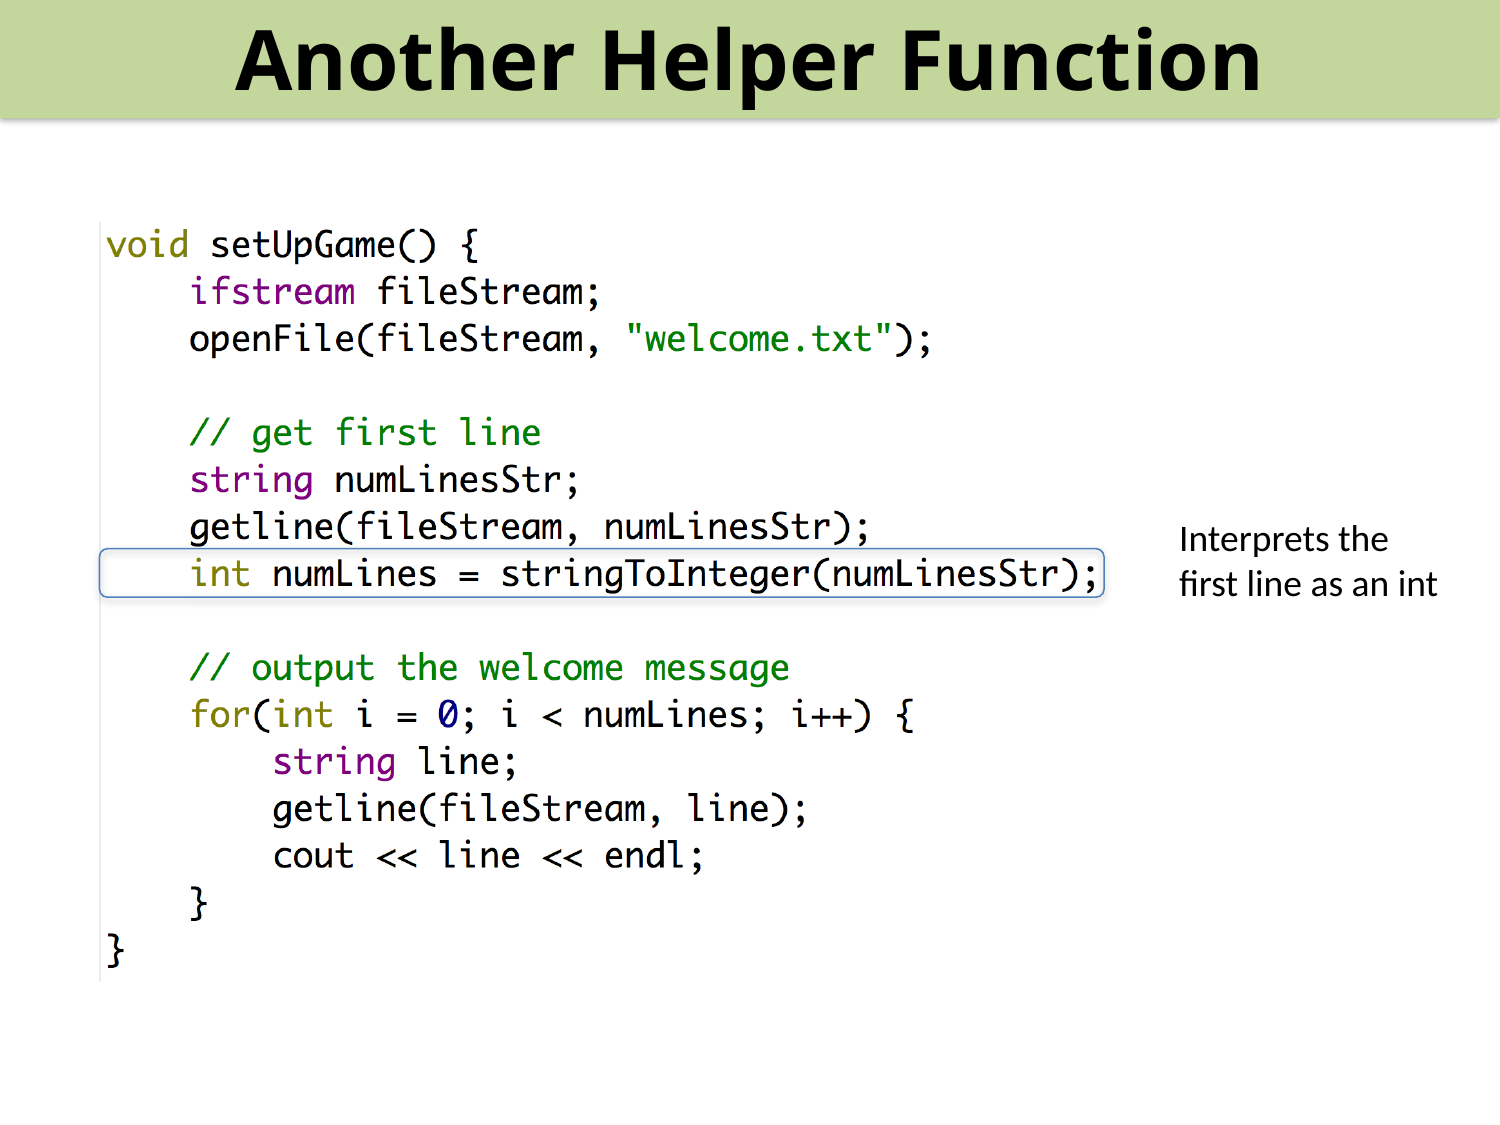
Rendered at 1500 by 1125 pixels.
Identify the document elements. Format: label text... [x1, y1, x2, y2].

picture [99, 221, 1109, 982]
text_box Another Helper Function [0, 0, 1500, 122]
text_box Interprets the first line as an int [1164, 506, 1461, 612]
